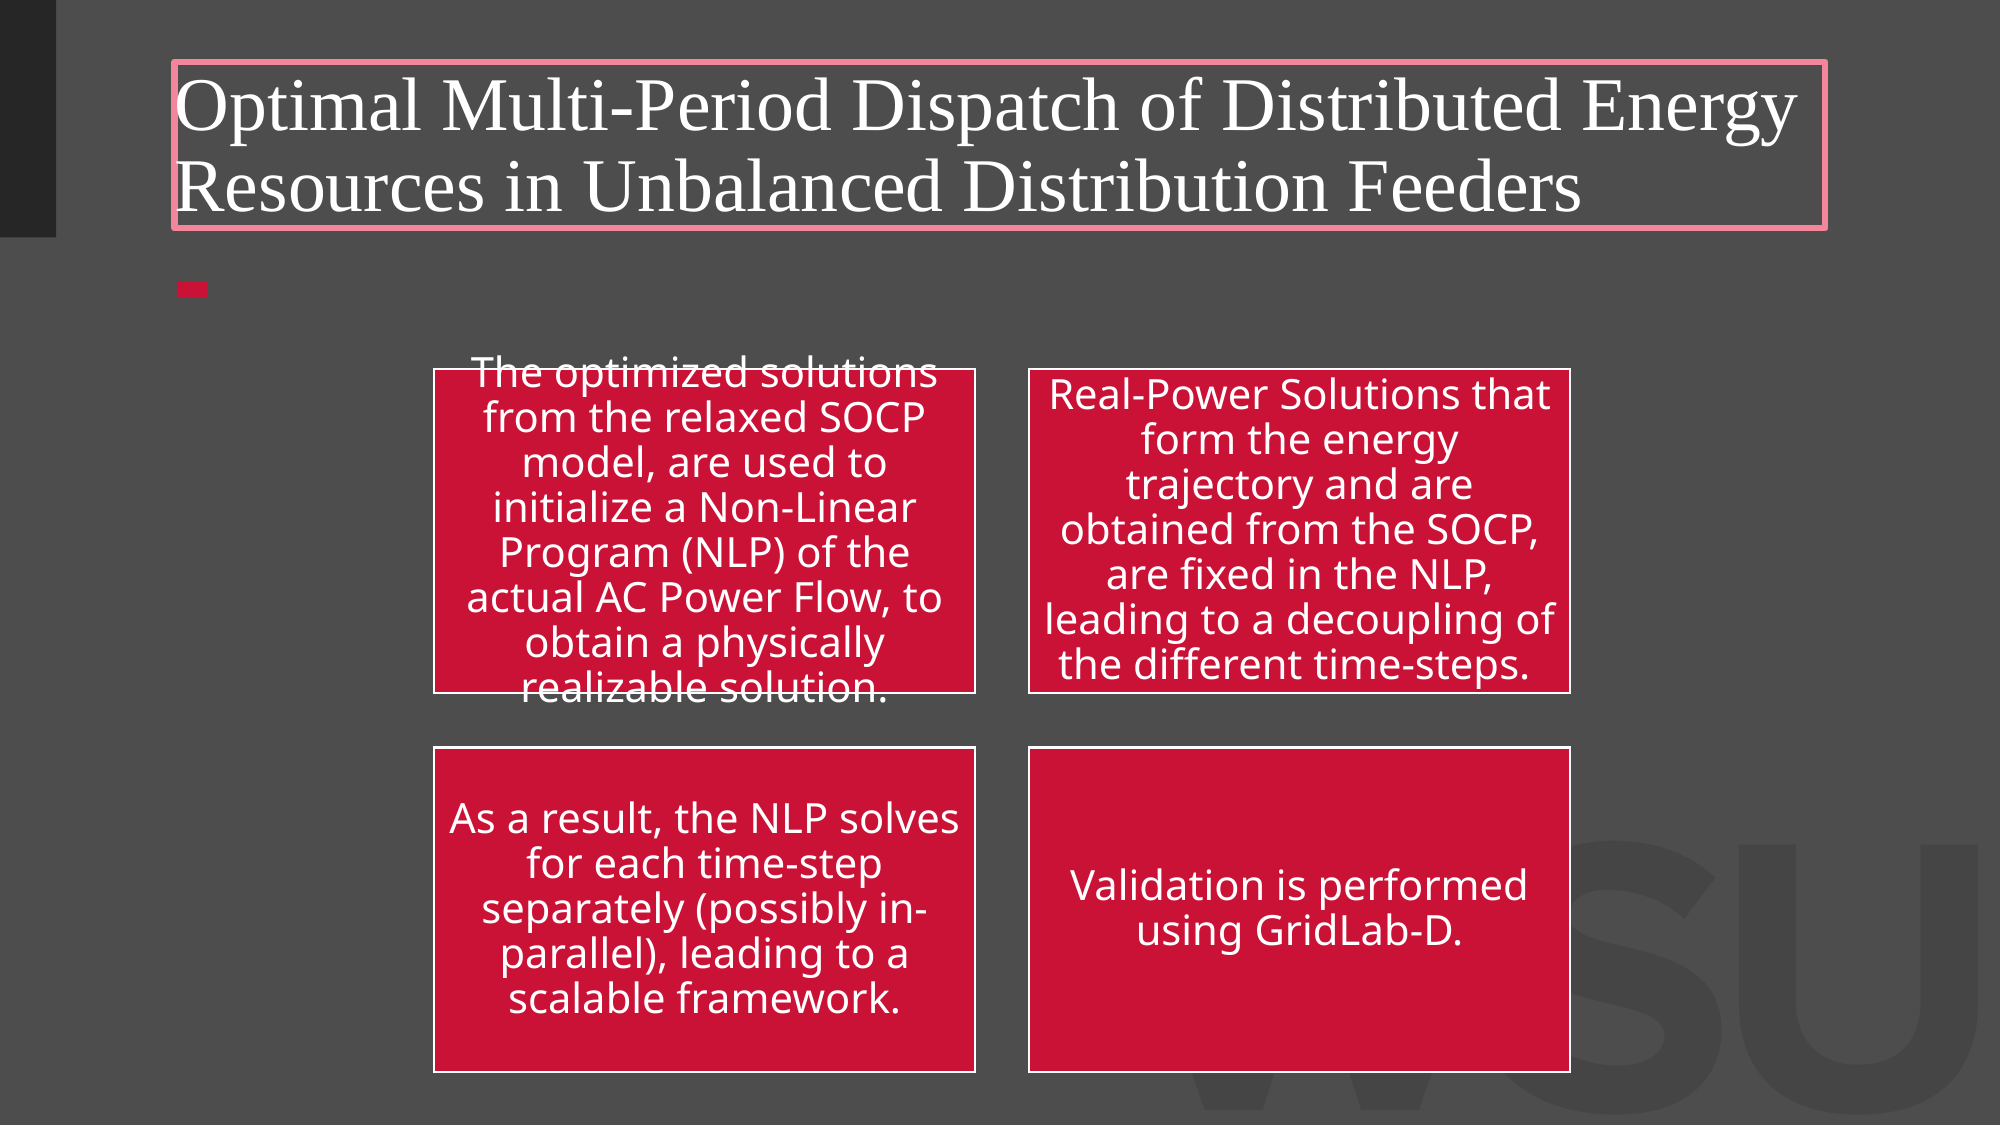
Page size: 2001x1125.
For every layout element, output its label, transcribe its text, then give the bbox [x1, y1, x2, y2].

title Optimal Multi-Period Dispatch of Distributed Energy Resources in Unbalanced Distribution Feeders [174, 61, 1826, 229]
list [176, 368, 1828, 1073]
picture [1109, 840, 1979, 1115]
